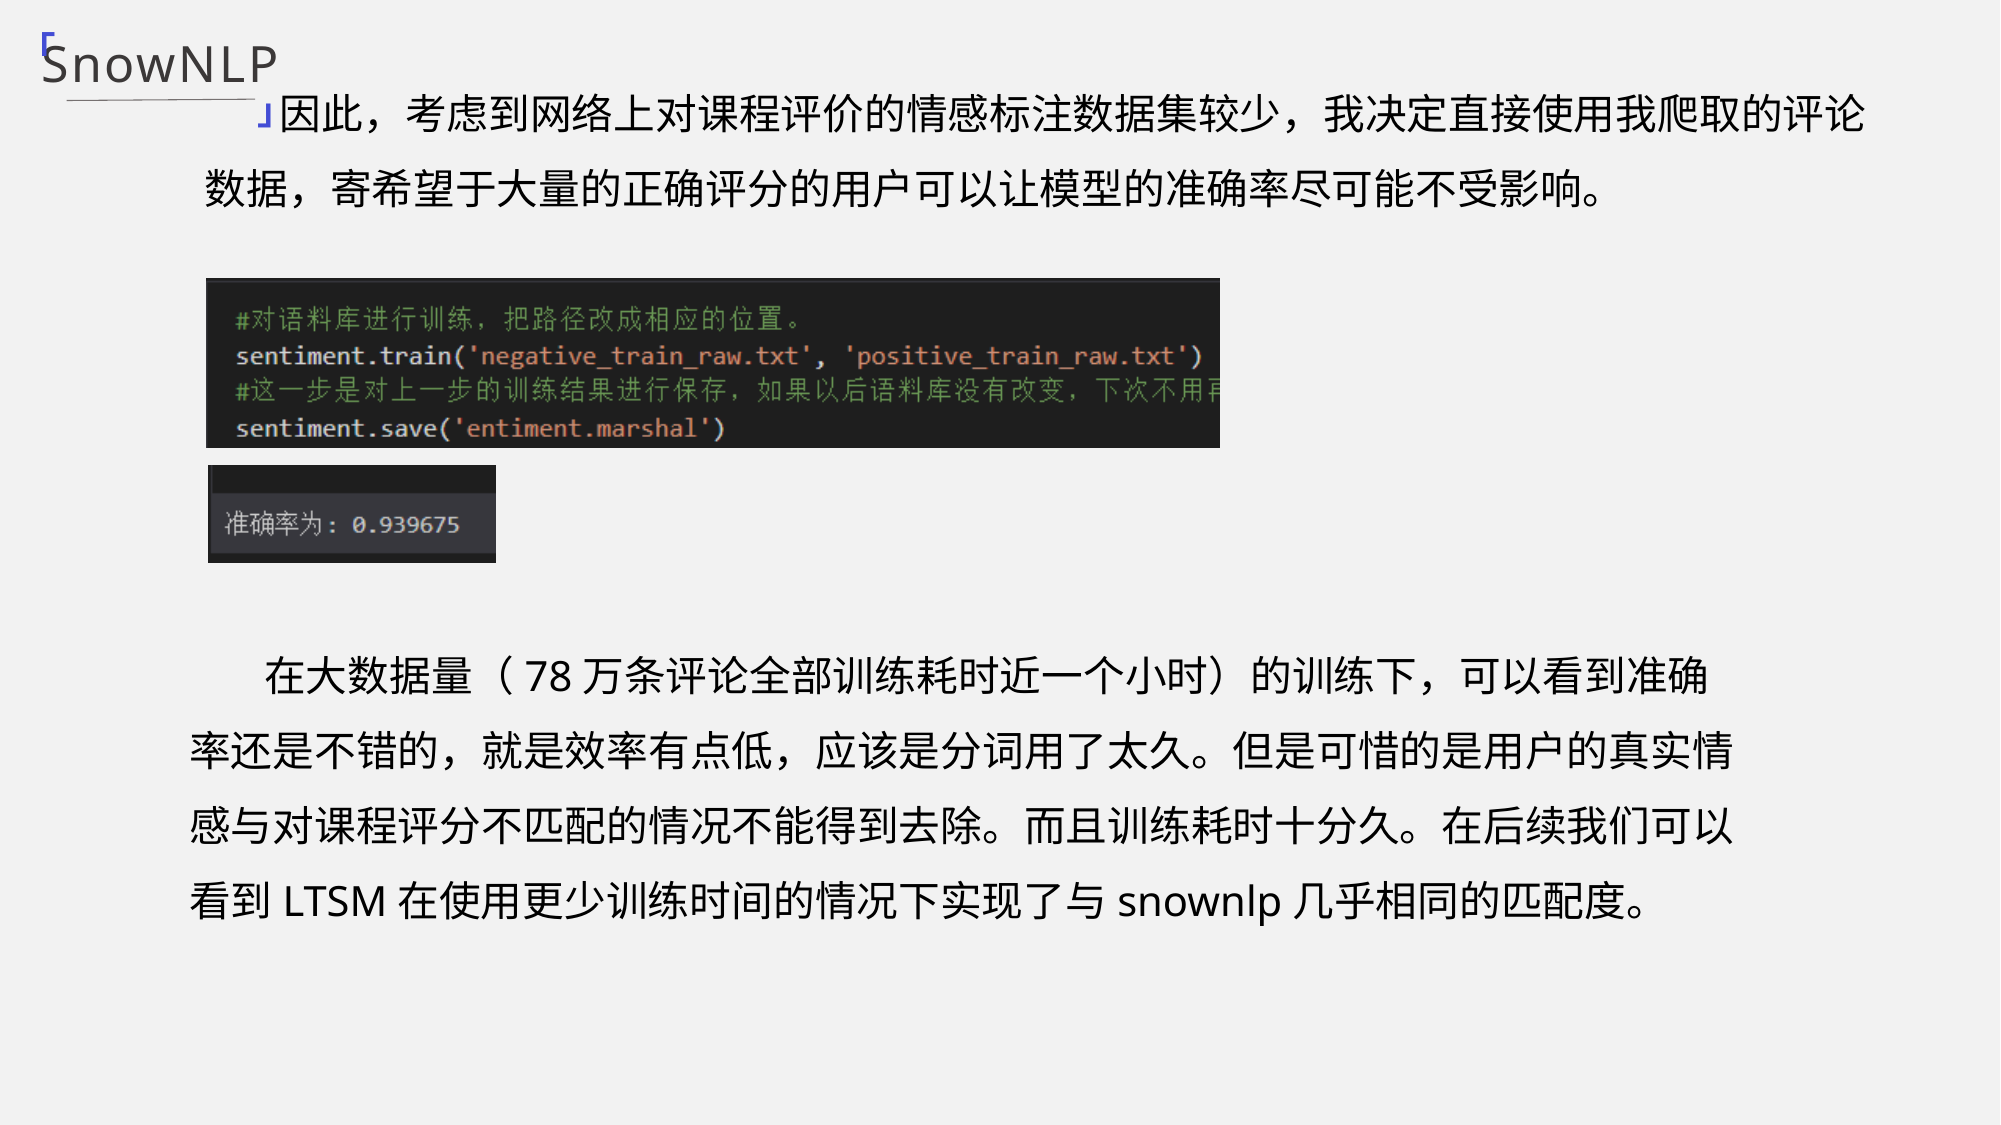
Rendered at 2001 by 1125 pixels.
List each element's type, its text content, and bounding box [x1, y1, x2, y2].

text_box 因此，考虑到网络上对课程评价的情感标注数据集较少，我决定直接使用我爬取的评论数据，寄希望于大量的正确评分的用户可以让模型的准确率尽可能不受影响。 [189, 55, 1910, 221]
picture [208, 465, 496, 563]
picture [206, 278, 1220, 448]
text_box 在大数据量（78万条评论全部训练耗时近一个小时）的训练下，可以看到准确率还是不错的，就是效率有点低，应该是分词用了太久。但是可惜的是用户的真实情感与对课程评分不匹配的情况不能得到去除。而且训练耗时十分久。在后续我们可以看到LTSM在使用更少训练时间的情况下实现了与snownlp几乎相同的匹配度。 [174, 617, 1750, 933]
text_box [3, 19, 311, 158]
